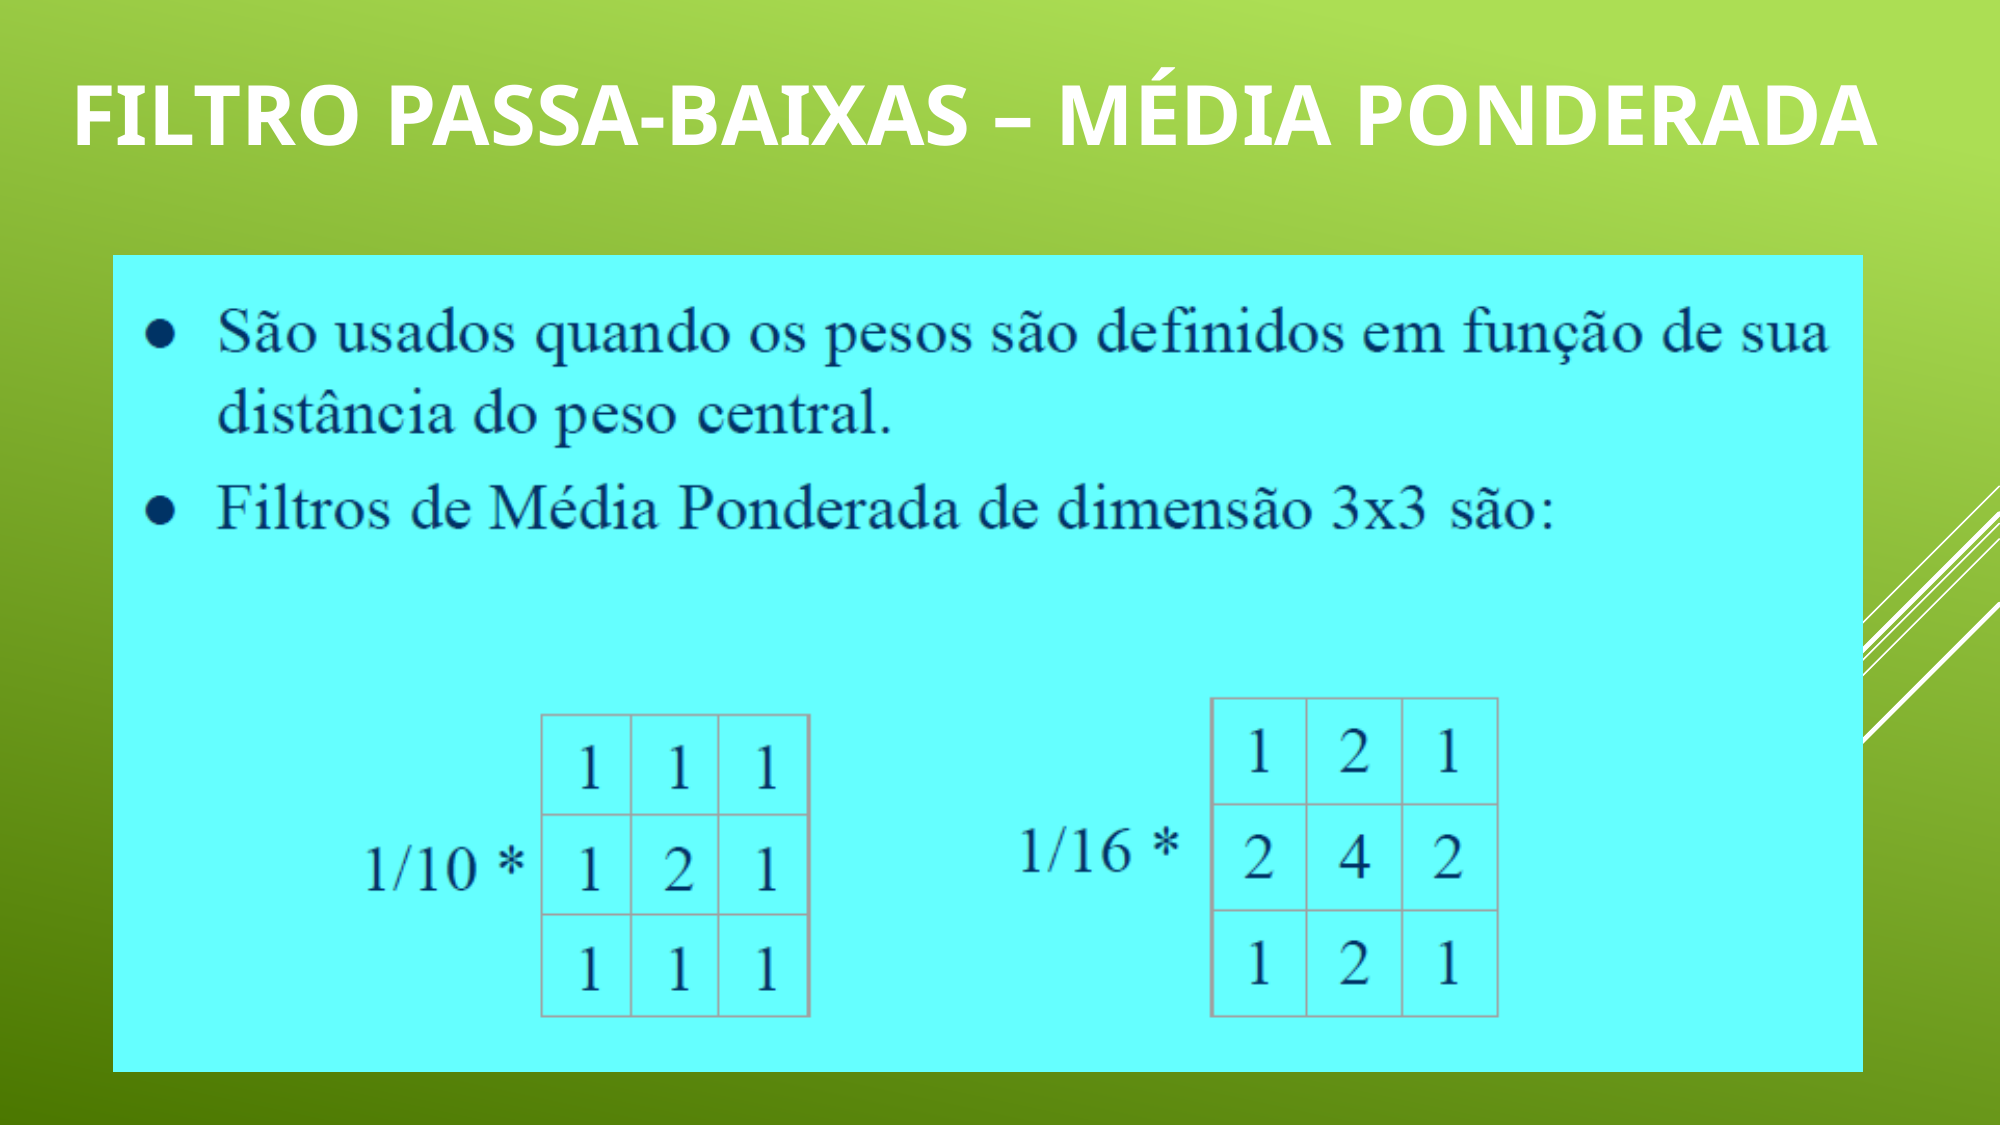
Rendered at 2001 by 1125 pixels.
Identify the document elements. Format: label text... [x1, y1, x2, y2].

picture [113, 255, 1863, 1072]
text_box FILTRO PASSA-BAIXAS – MÉDIA PONDERADA [43, 0, 1909, 170]
